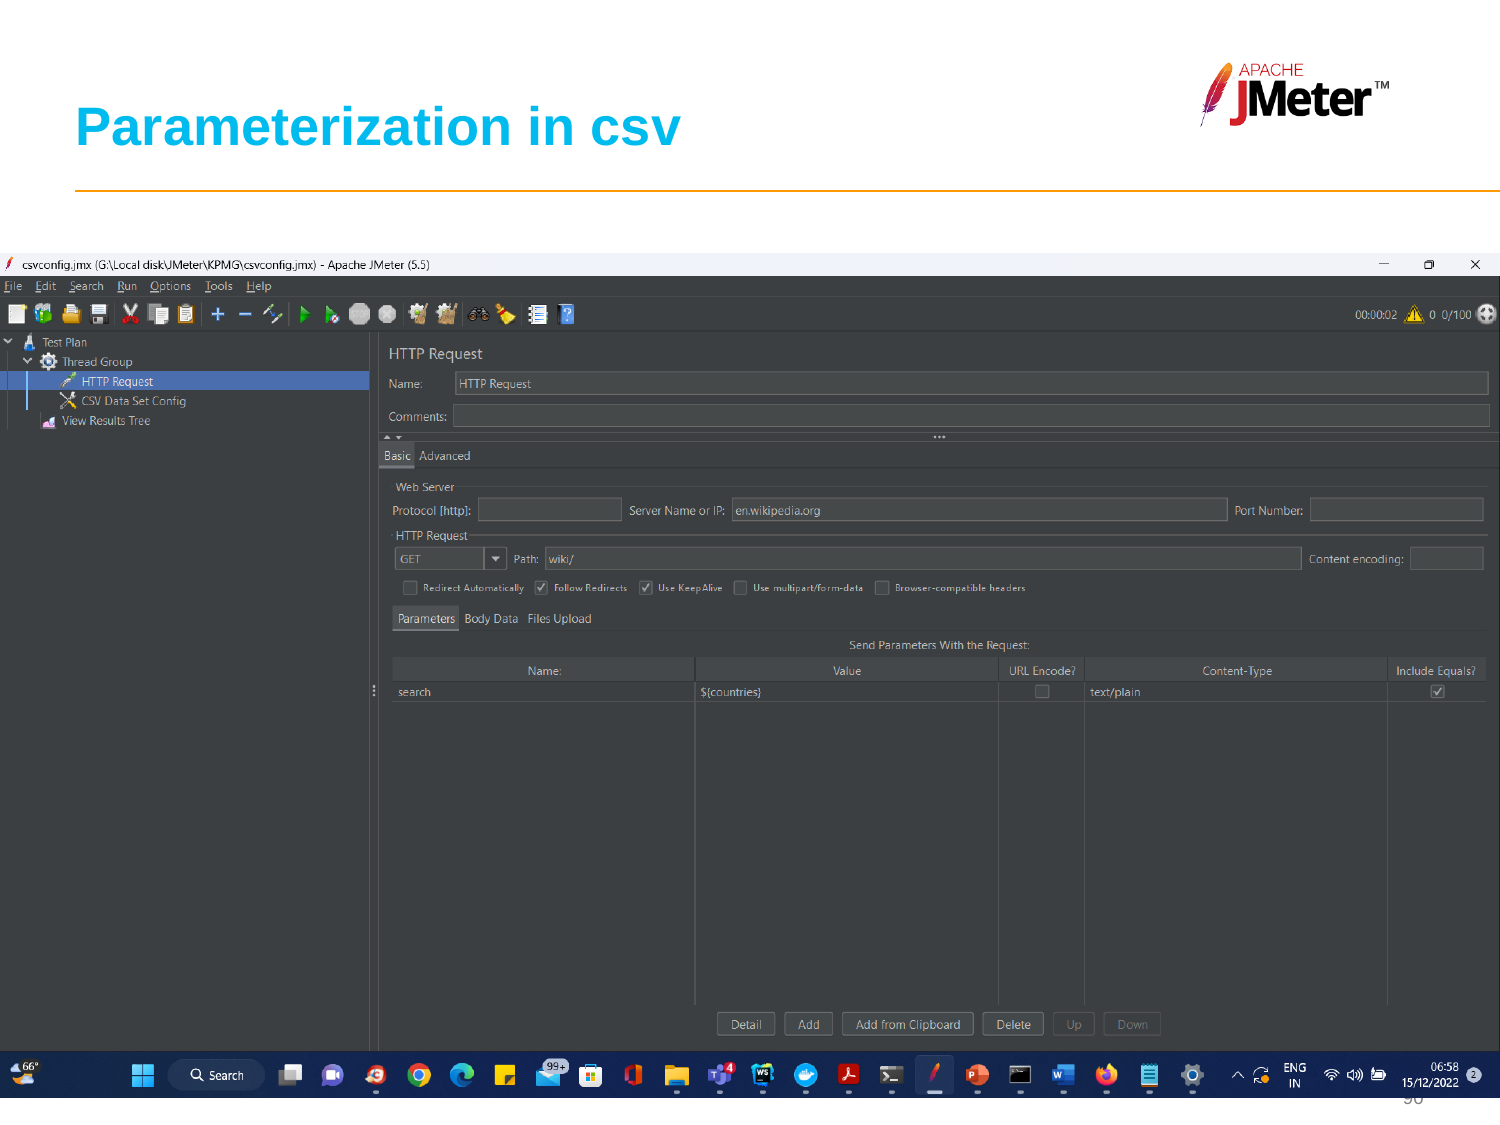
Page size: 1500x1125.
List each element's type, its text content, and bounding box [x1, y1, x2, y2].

picture [0, 253, 1500, 1098]
title Parameterization in csv [75, 27, 1422, 157]
